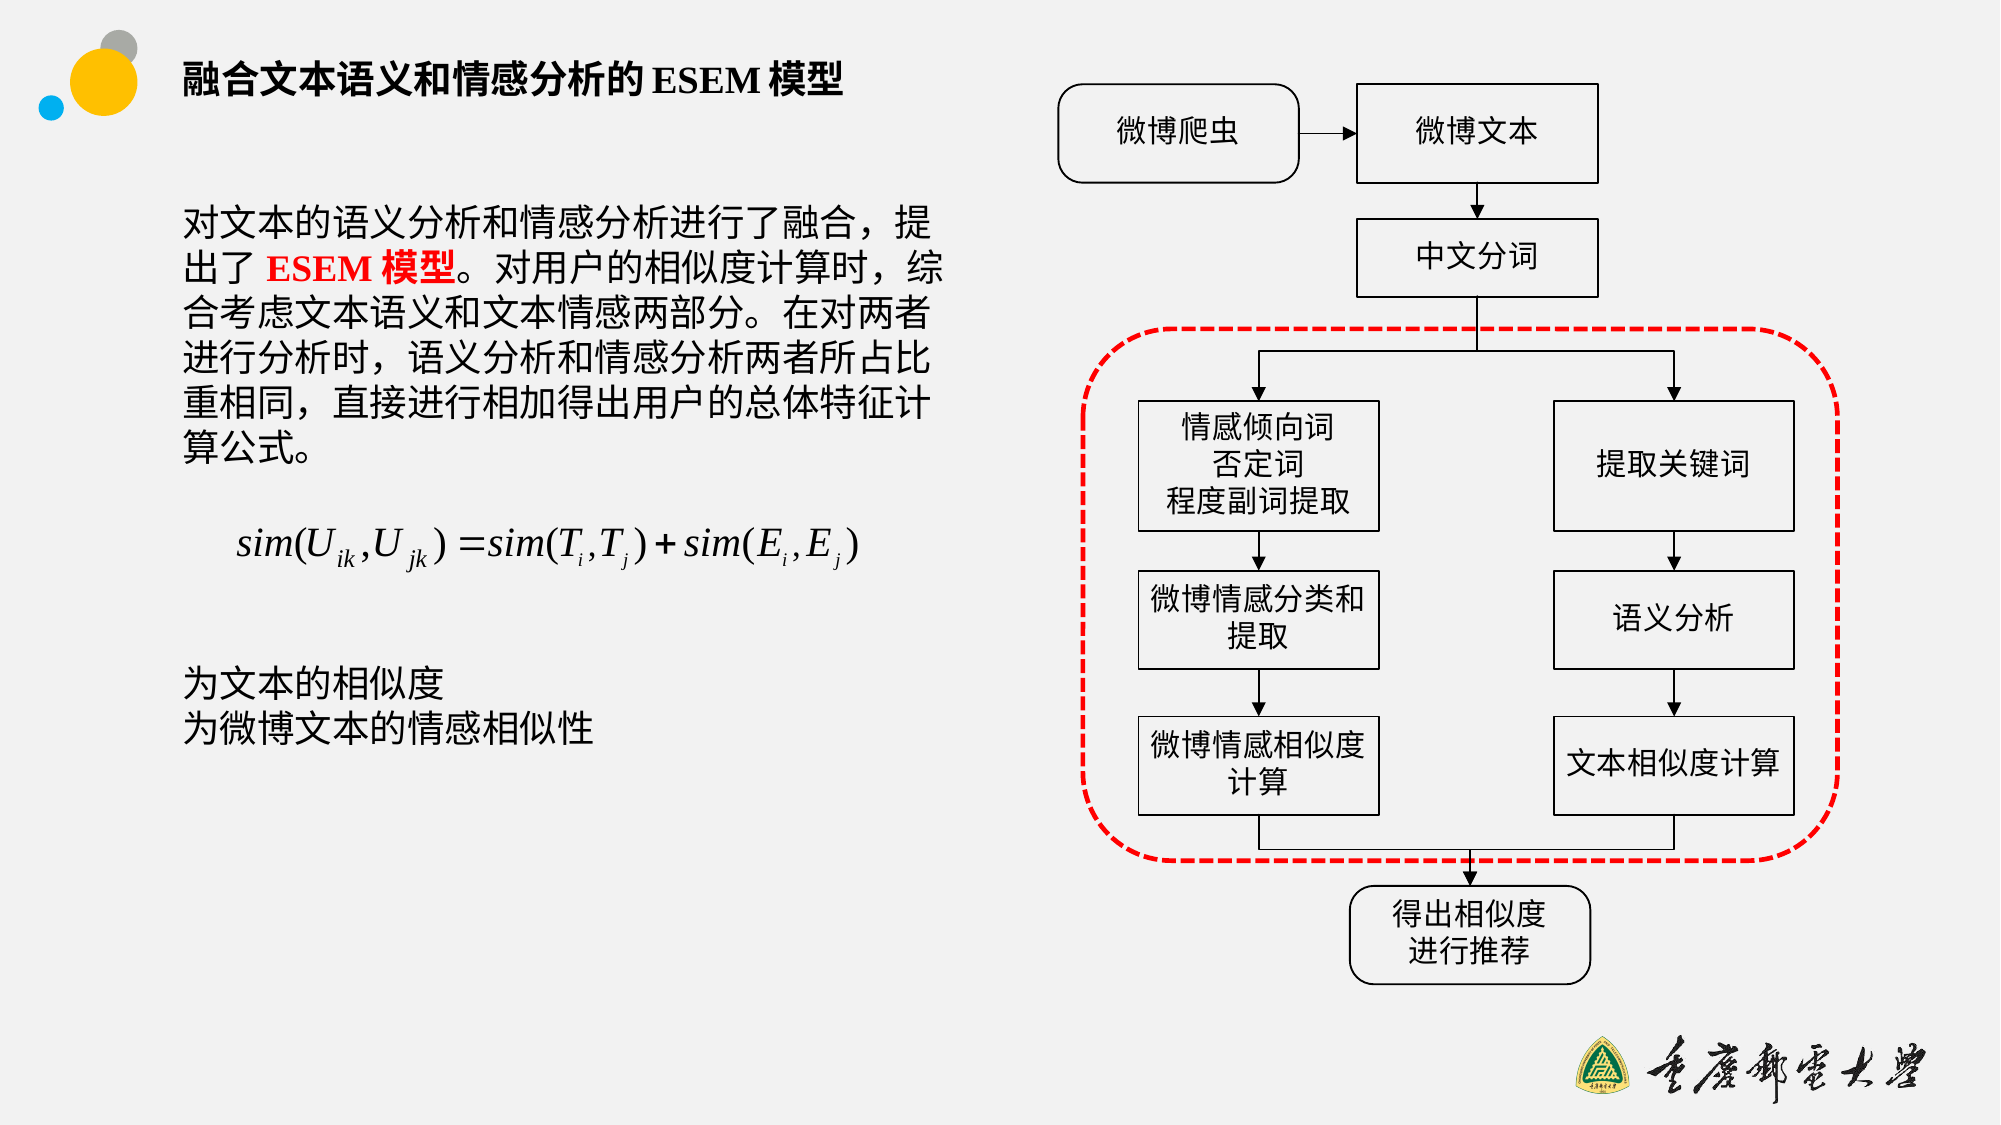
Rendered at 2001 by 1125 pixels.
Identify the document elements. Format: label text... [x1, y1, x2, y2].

text_box 对文本的语义分析和情感分析进行了融合，提出了ESEM模型。对用户的相似度计算时，综合考虑文本语义和文本情感两部分。在对两者进行分析时，语义分析和情感分析两者所占比重相同，直接进行相加得出用户的总体特征计算公式。 [167, 191, 978, 476]
title 融合文本语义和情感分析的ESEM模型 [167, 41, 978, 121]
text_box [1796, 341, 1839, 849]
picture [1637, 1030, 1938, 1107]
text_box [1055, 80, 1796, 986]
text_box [229, 517, 866, 582]
